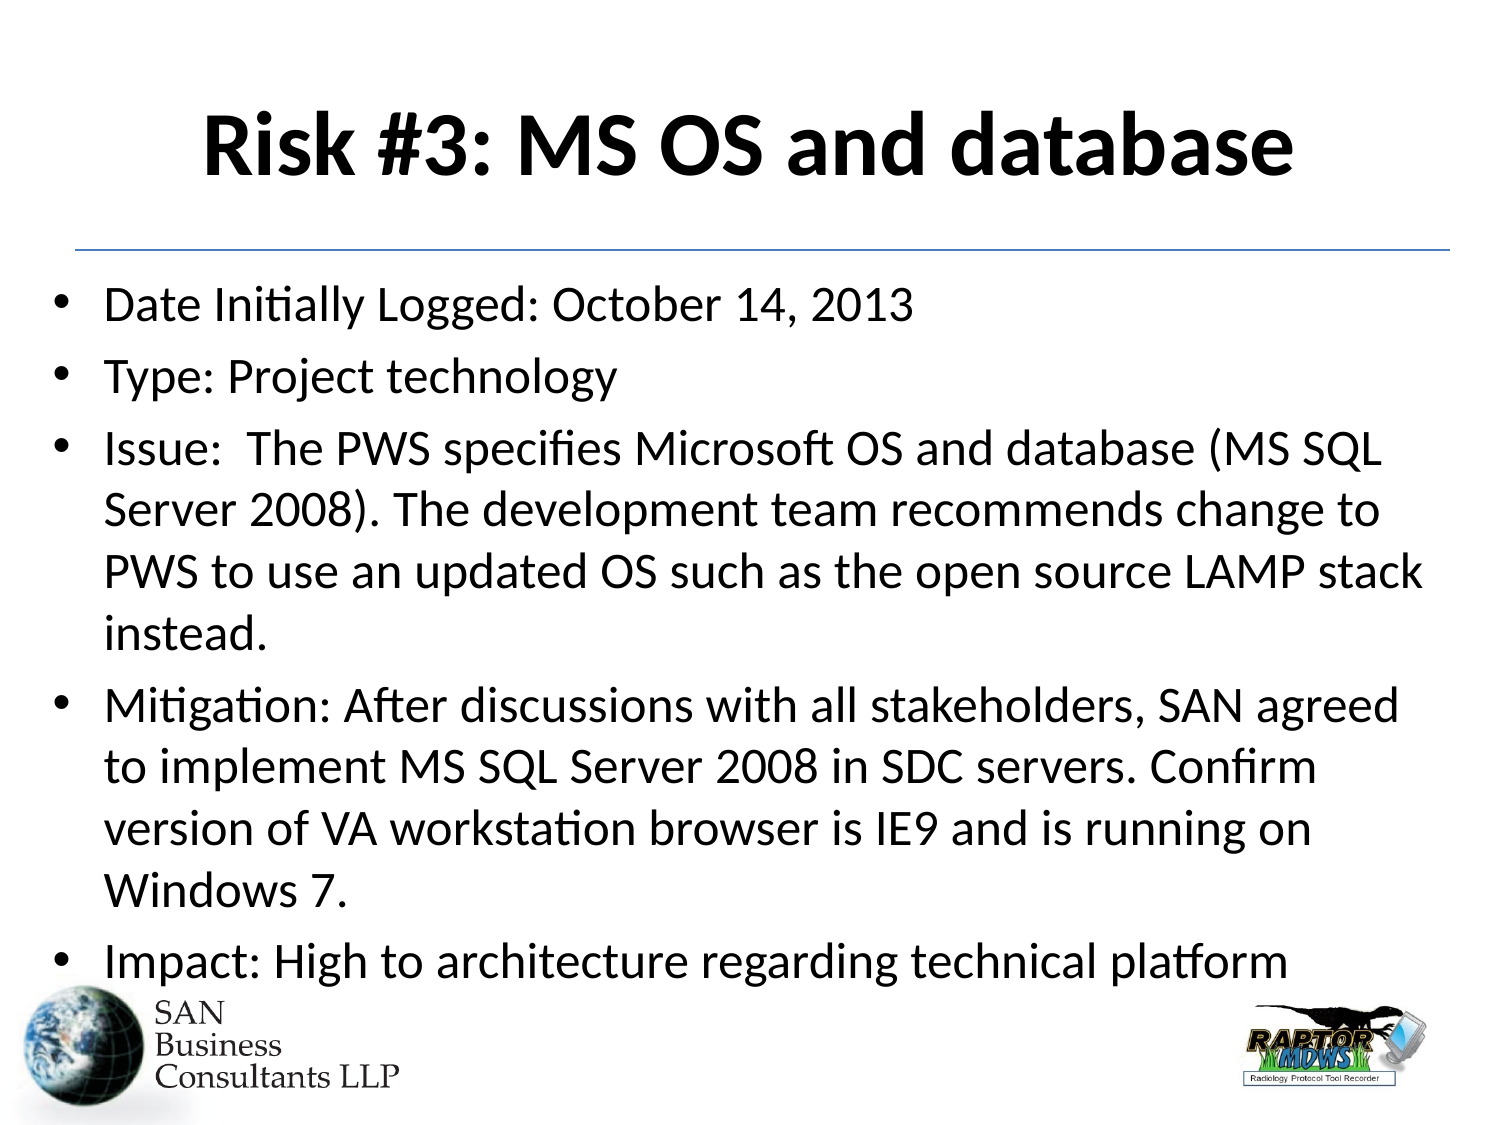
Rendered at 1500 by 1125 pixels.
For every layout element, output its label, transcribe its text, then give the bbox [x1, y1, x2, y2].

list Date Initially Logged: October 14, 2013 Type: Project technology Issue: The PWS specifies Microsoft OS and database (MS SQL Server 2008). The development team recommends change to PWS to use an updated OS such as the open source LAMP stack instead. Mitigation: After discussions with all stakeholders, SAN agreed to implement MS SQL Server 2008 in SDC servers. Confirm version of VA workstation browser is IE9 and is running on Windows 7. Impact: High to architecture regarding technical platform [37, 262, 1463, 1005]
title Risk #3: MS OS and database [75, 45, 1425, 233]
picture [0, 974, 425, 1125]
picture [1162, 967, 1500, 1125]
